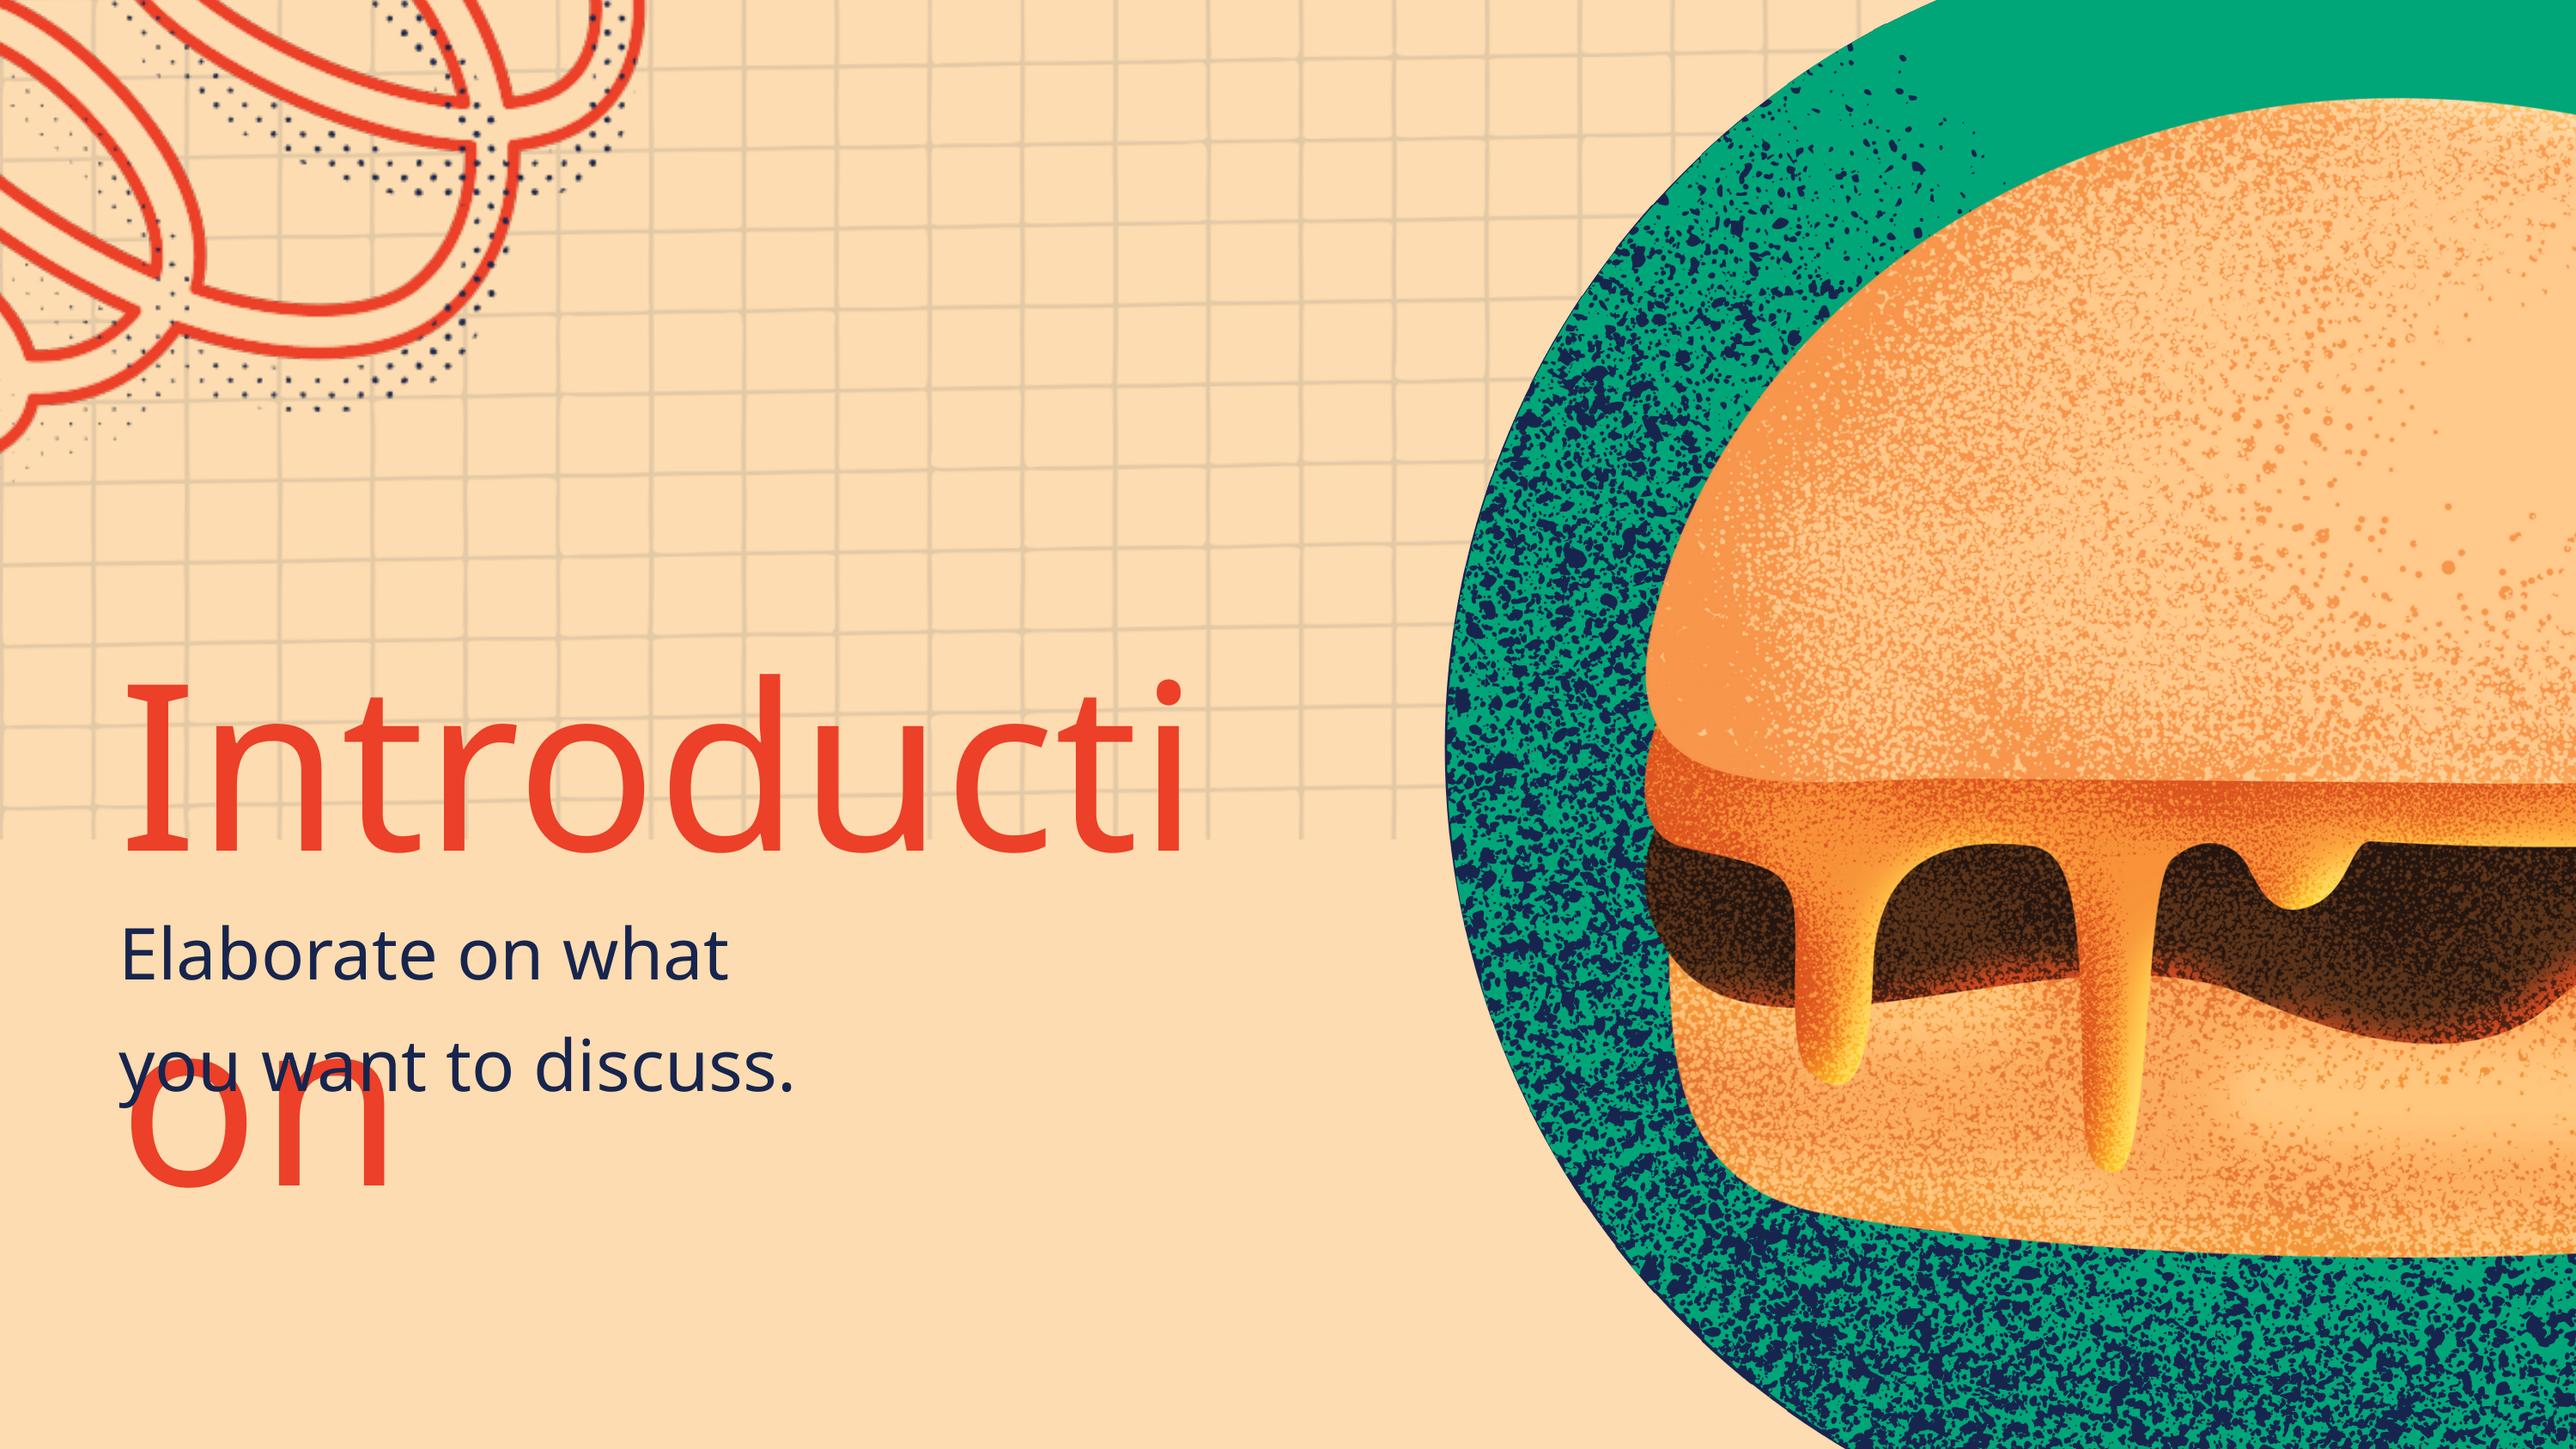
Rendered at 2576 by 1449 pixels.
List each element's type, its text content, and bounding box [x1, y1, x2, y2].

picture [0, 0, 2576, 1449]
text_box Elaborate on what you want to discuss. [118, 882, 380, 1106]
text_box Introduction [118, 562, 380, 882]
text_box Introduction [118, 1106, 380, 1233]
